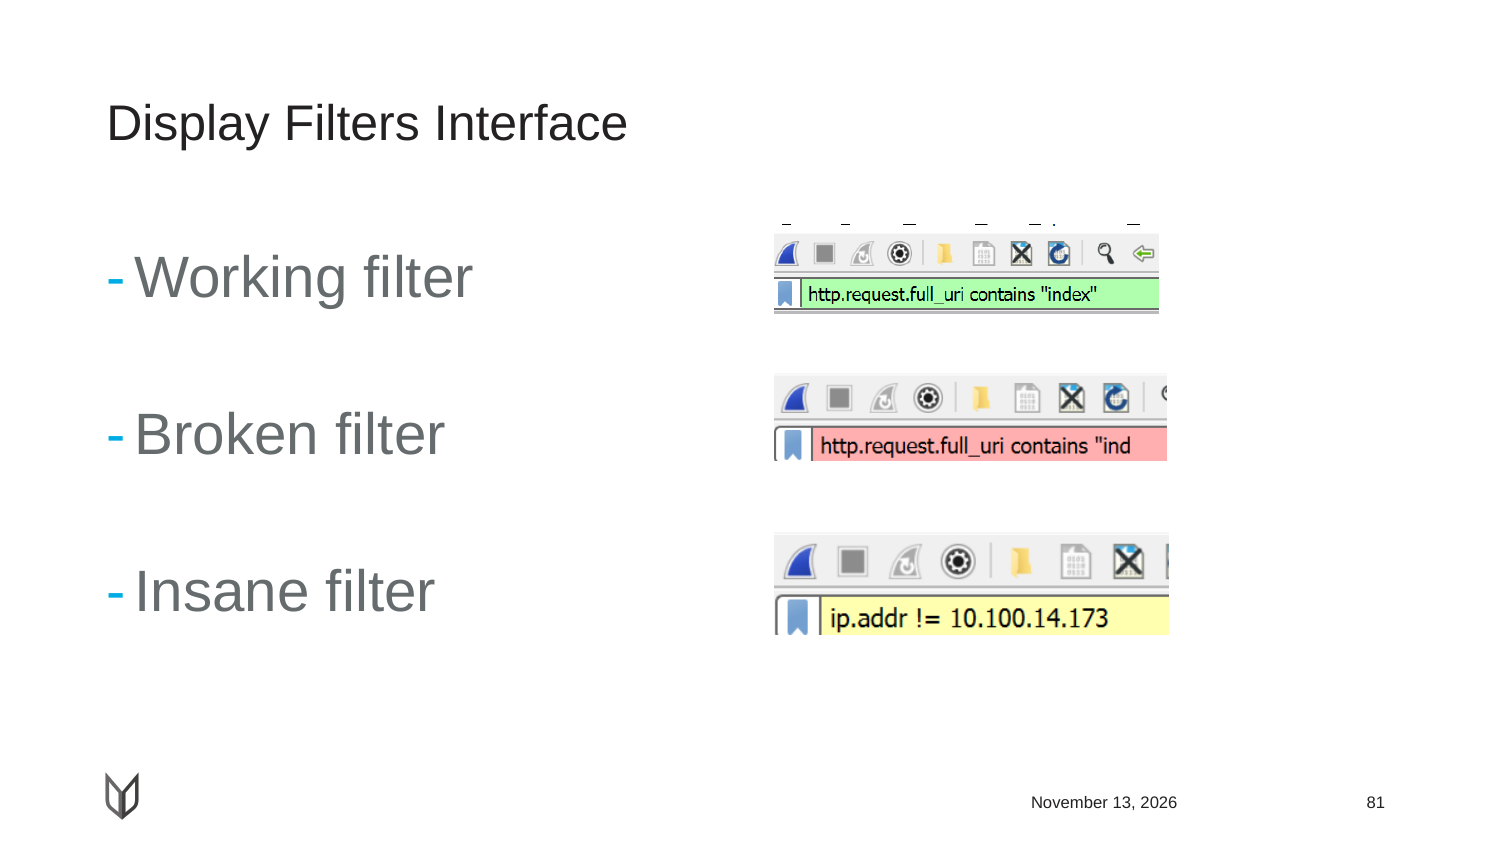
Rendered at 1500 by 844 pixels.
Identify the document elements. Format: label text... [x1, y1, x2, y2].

picture [105, 772, 139, 820]
picture [774, 530, 1169, 635]
picture [774, 367, 1167, 461]
title Display Filters Interface [106, 96, 1400, 220]
slide_number 81 [1324, 784, 1400, 815]
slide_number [1016, 784, 1324, 815]
picture [774, 224, 1159, 314]
list Working filter Broken filter Insane filter [106, 246, 1400, 768]
